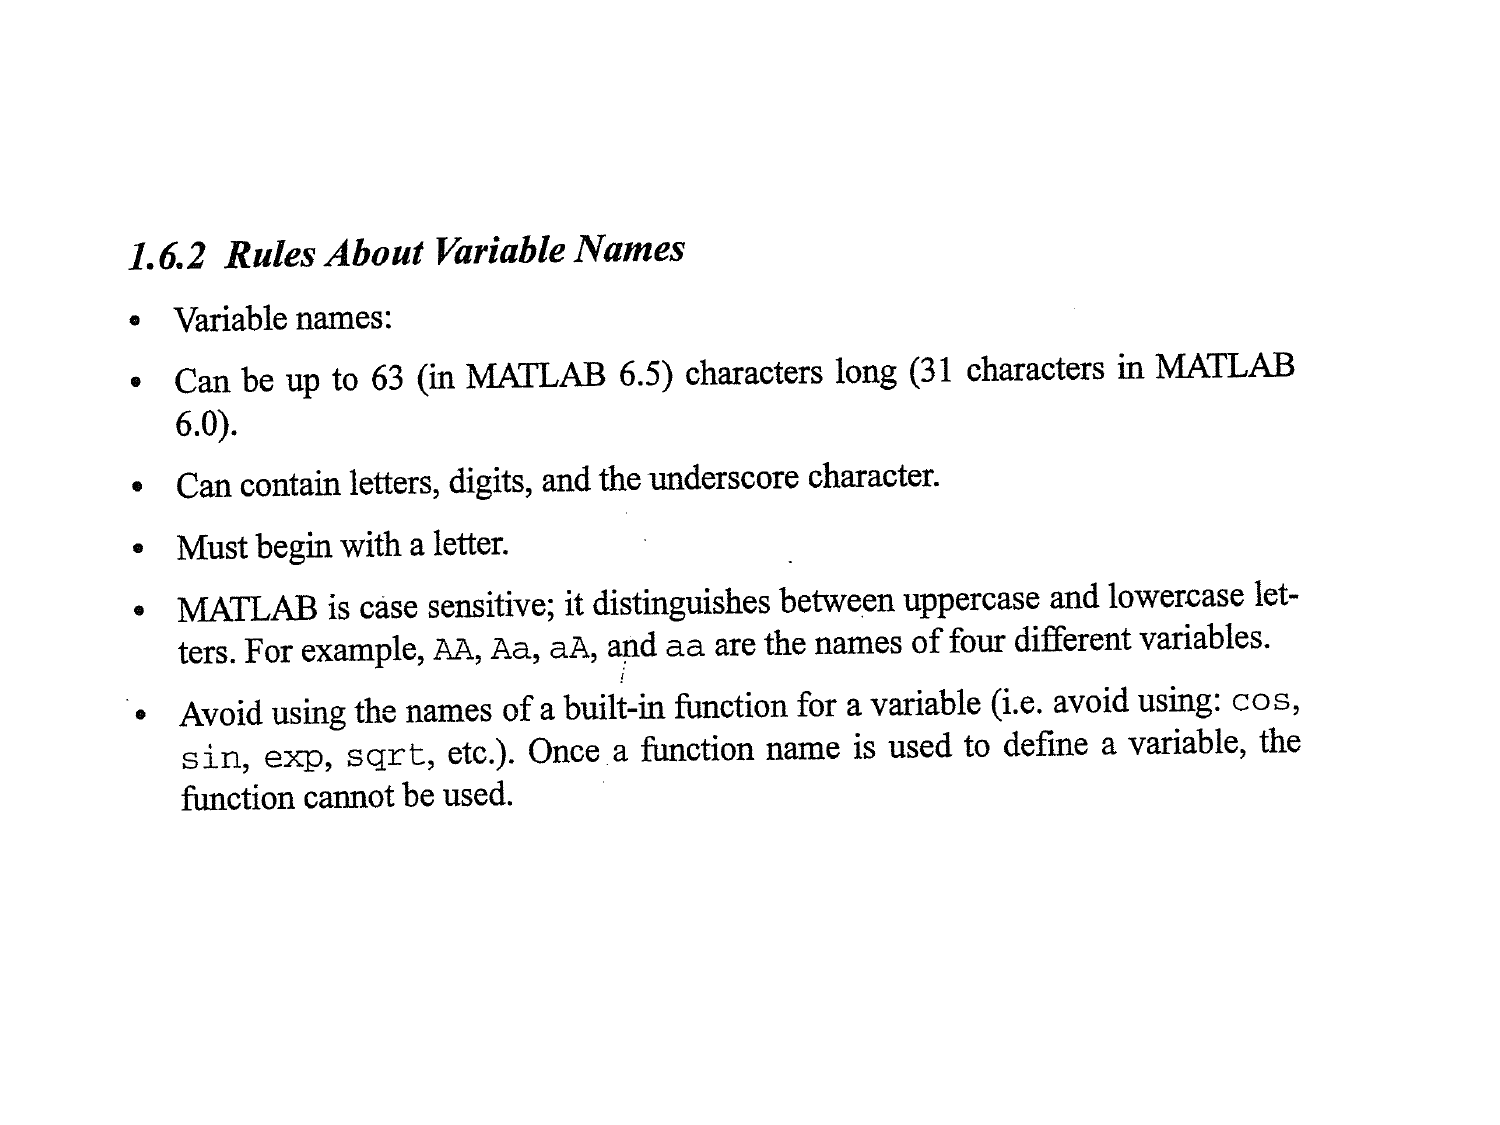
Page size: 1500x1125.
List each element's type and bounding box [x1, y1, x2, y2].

list [64, 219, 1416, 846]
